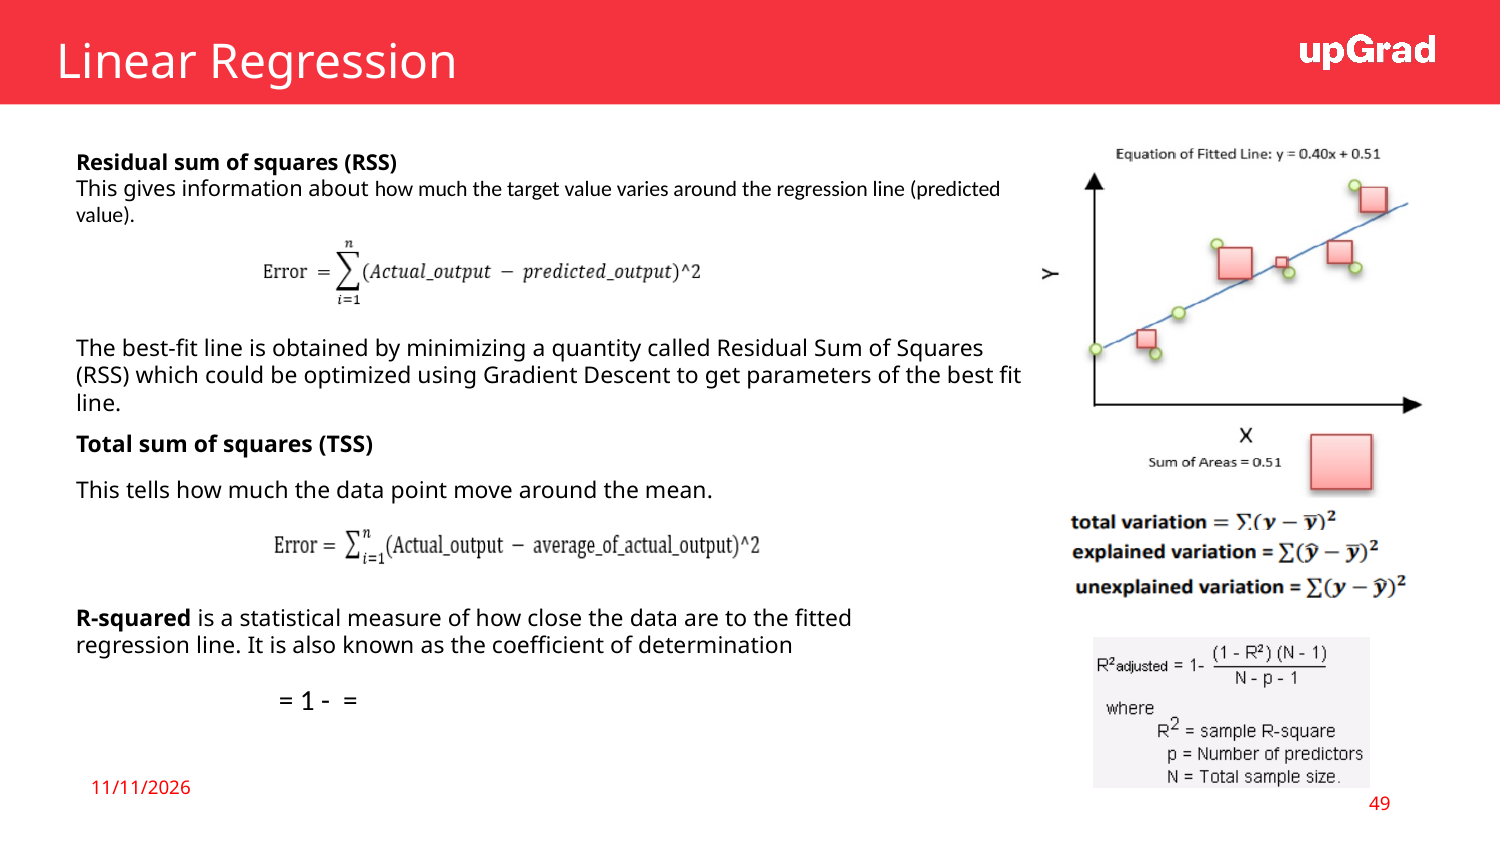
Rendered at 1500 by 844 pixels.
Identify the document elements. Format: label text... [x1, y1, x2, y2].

slide_number 49 [1068, 782, 1406, 828]
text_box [61, 141, 1043, 741]
picture [1300, 34, 1435, 70]
text_box Linear Regression [41, 34, 531, 95]
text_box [1055, 504, 1419, 608]
picture [1093, 637, 1370, 788]
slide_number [75, 766, 414, 812]
picture [1034, 129, 1430, 498]
